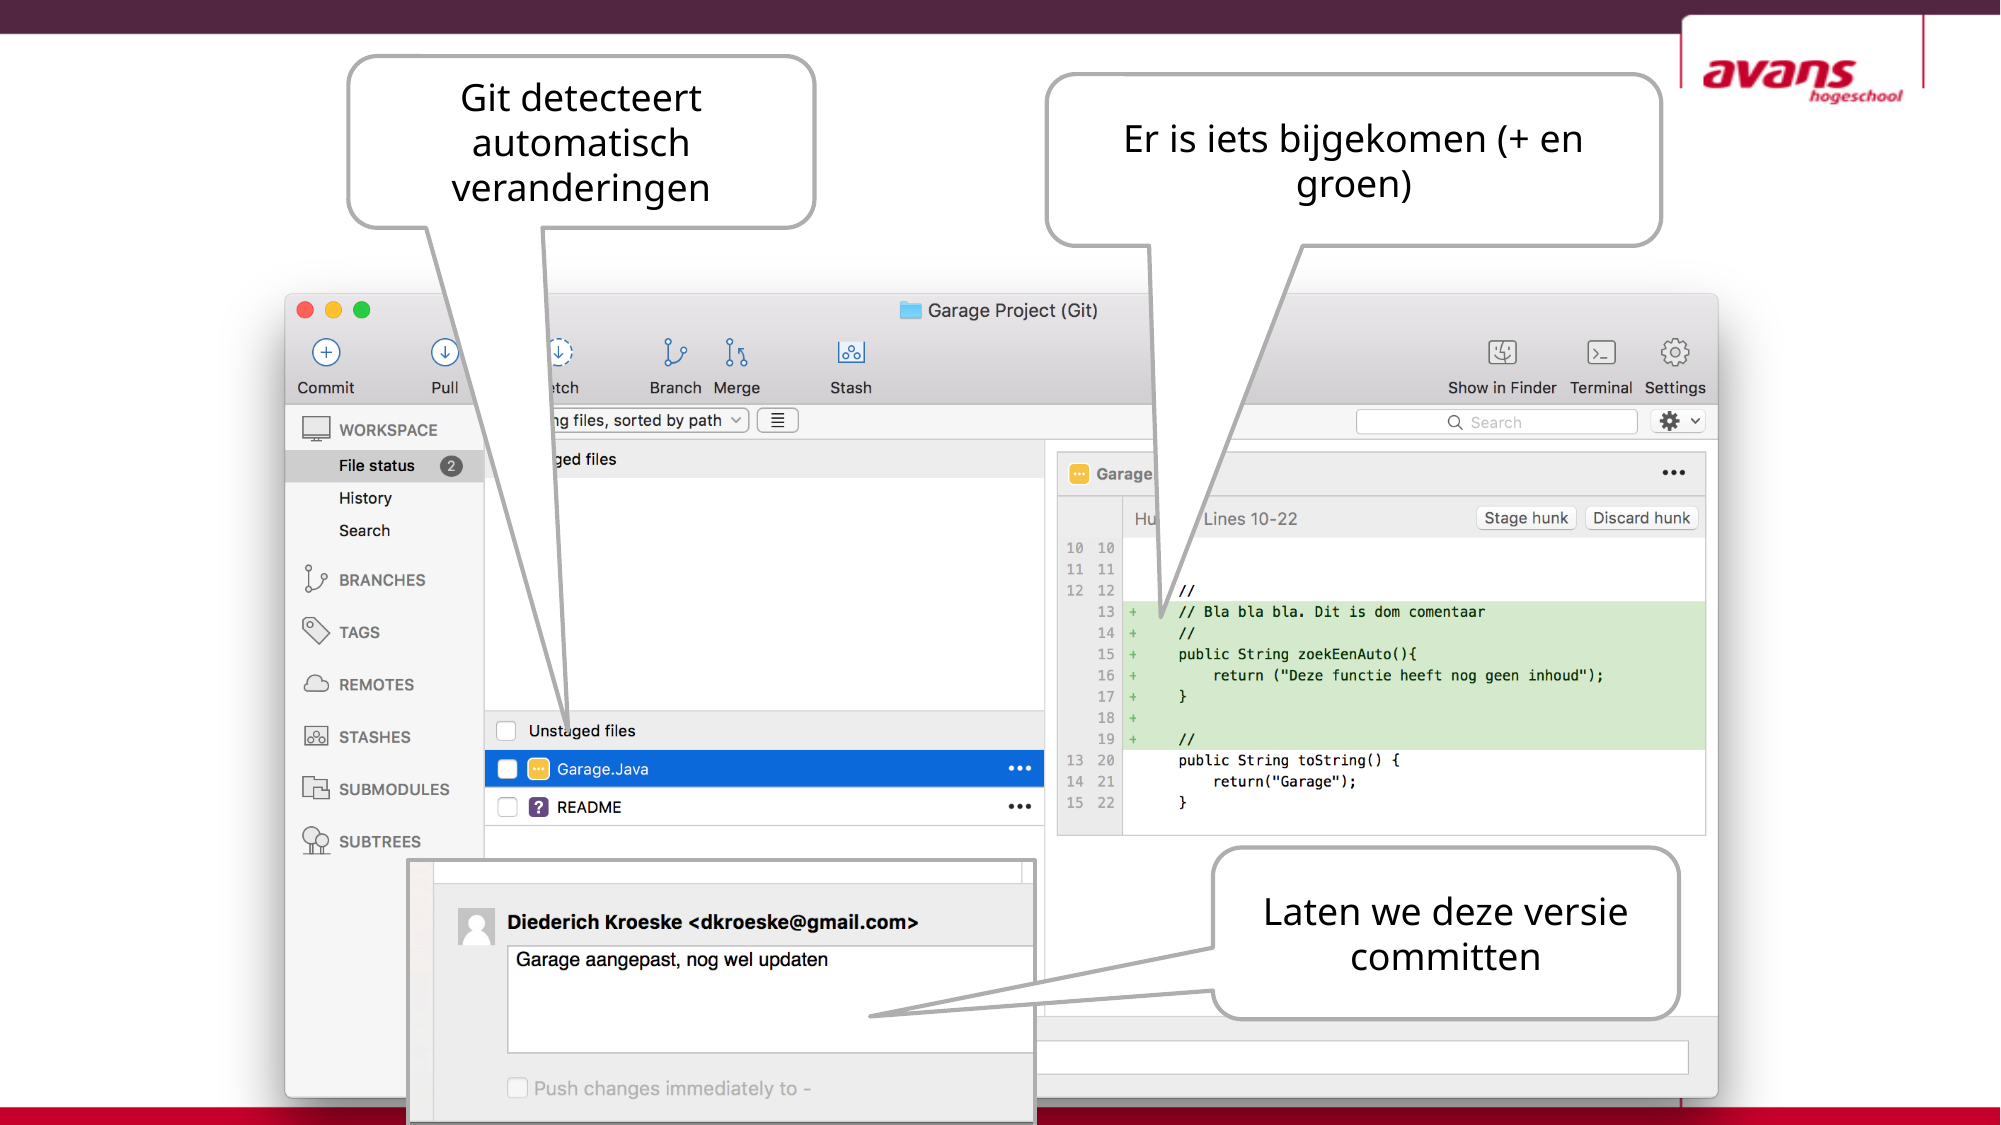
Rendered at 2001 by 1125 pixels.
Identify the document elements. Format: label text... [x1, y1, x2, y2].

picture [0, 0, 2001, 1125]
text_box Git detecteert automatisch veranderingen [346, 53, 817, 248]
text_box Er is iets bijgekomen (+ en groen) [1044, 72, 1664, 248]
